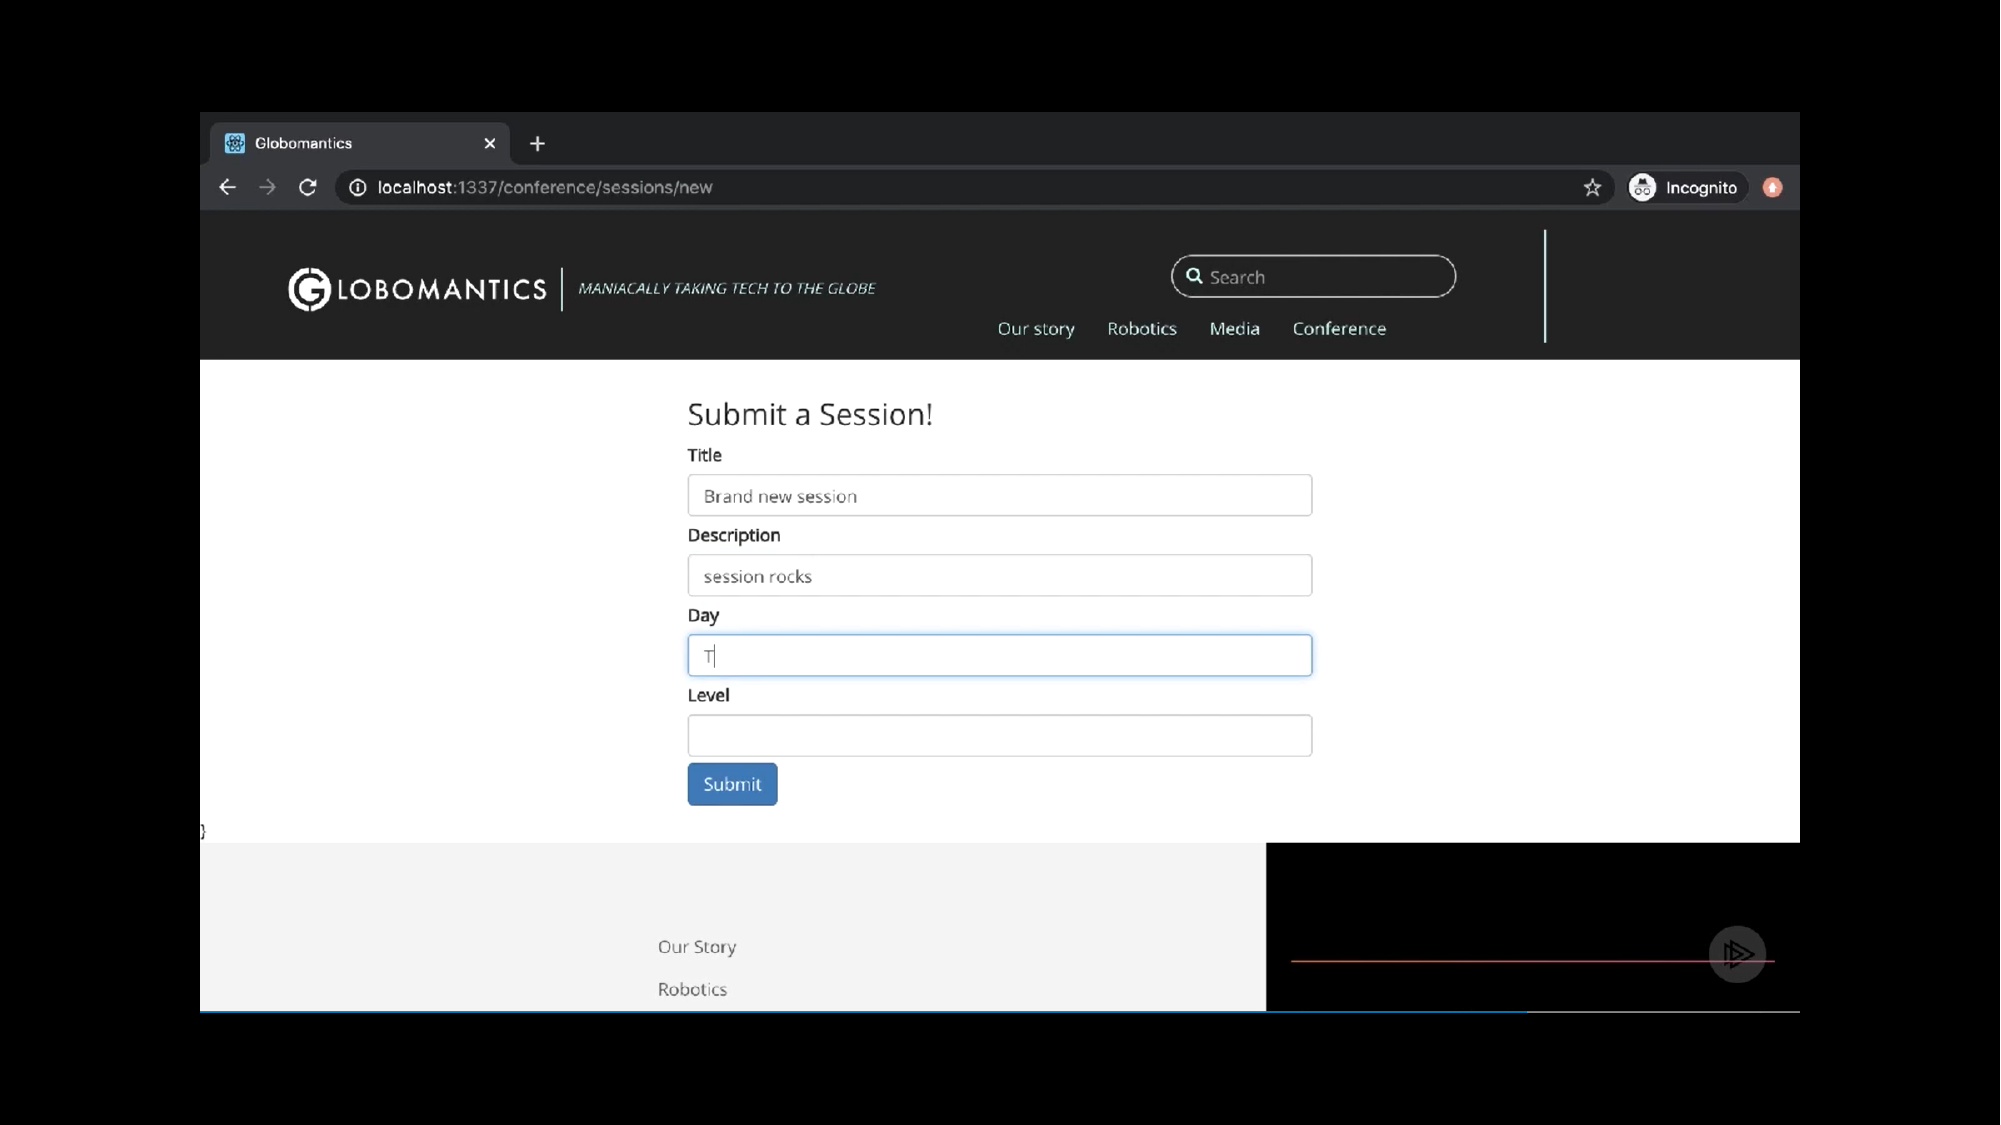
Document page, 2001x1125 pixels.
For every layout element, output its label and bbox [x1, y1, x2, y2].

picture [199, 112, 1800, 1013]
